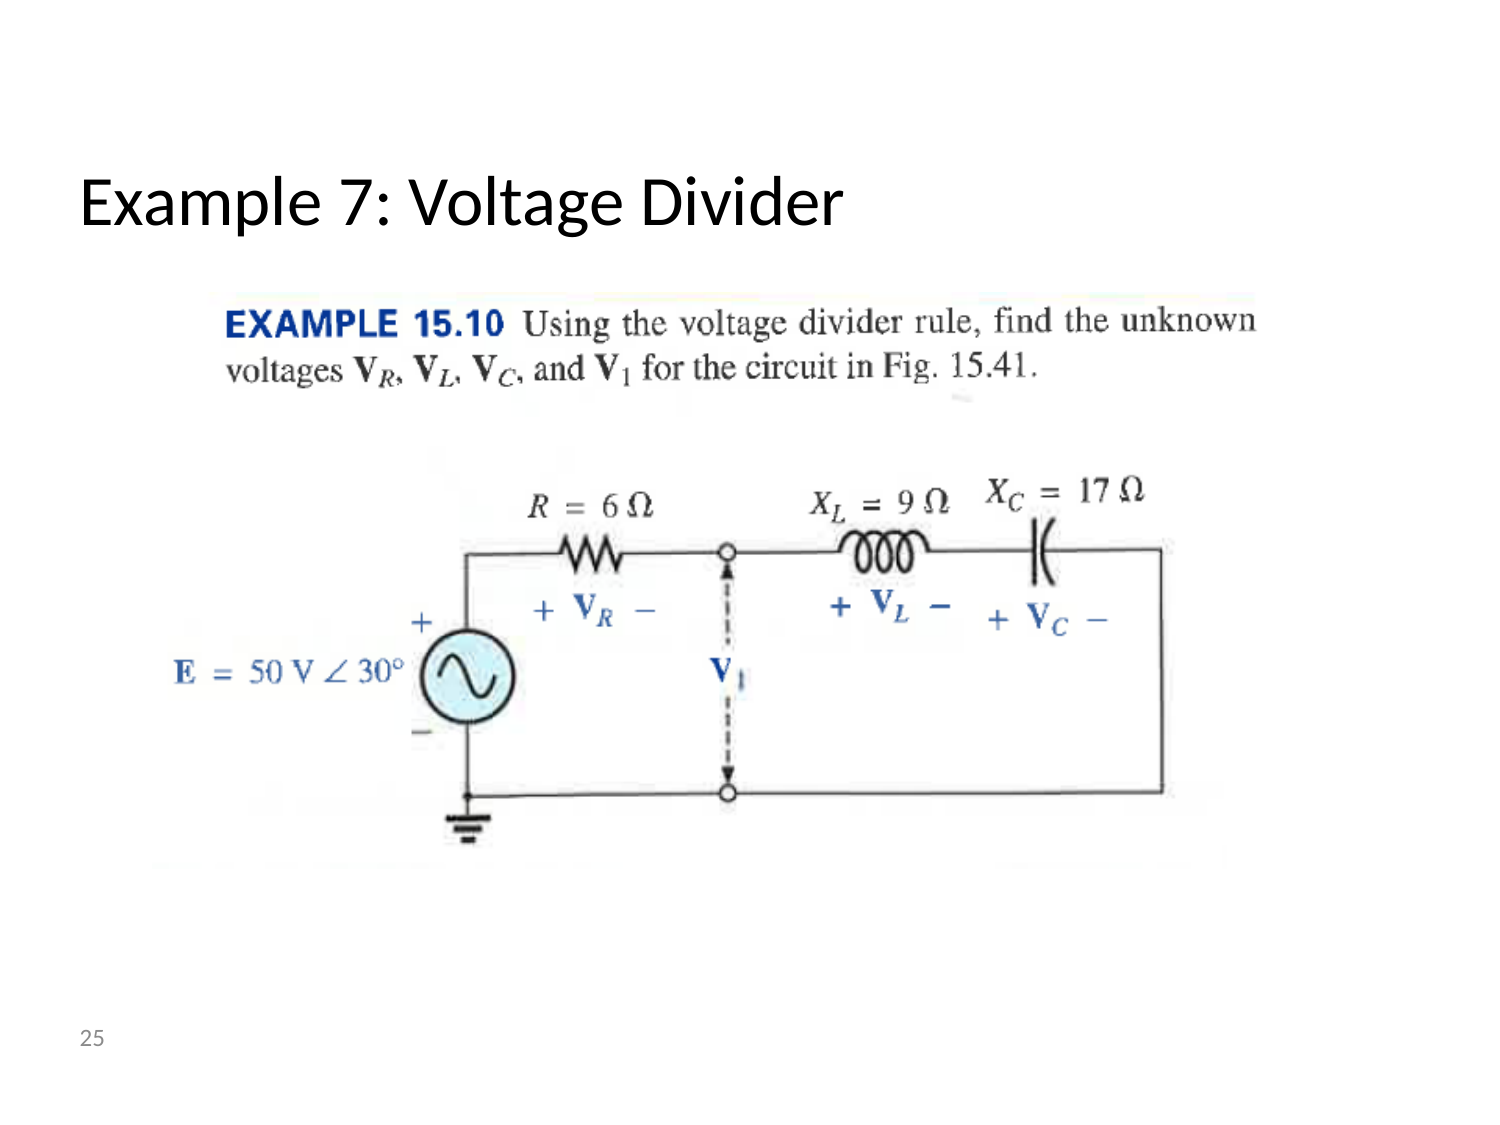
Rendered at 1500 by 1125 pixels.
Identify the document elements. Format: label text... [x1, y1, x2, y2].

picture [152, 446, 1227, 870]
title Example 7: Voltage Divider [64, 140, 1338, 254]
slide_number 25 [64, 1006, 415, 1067]
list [198, 292, 1301, 417]
